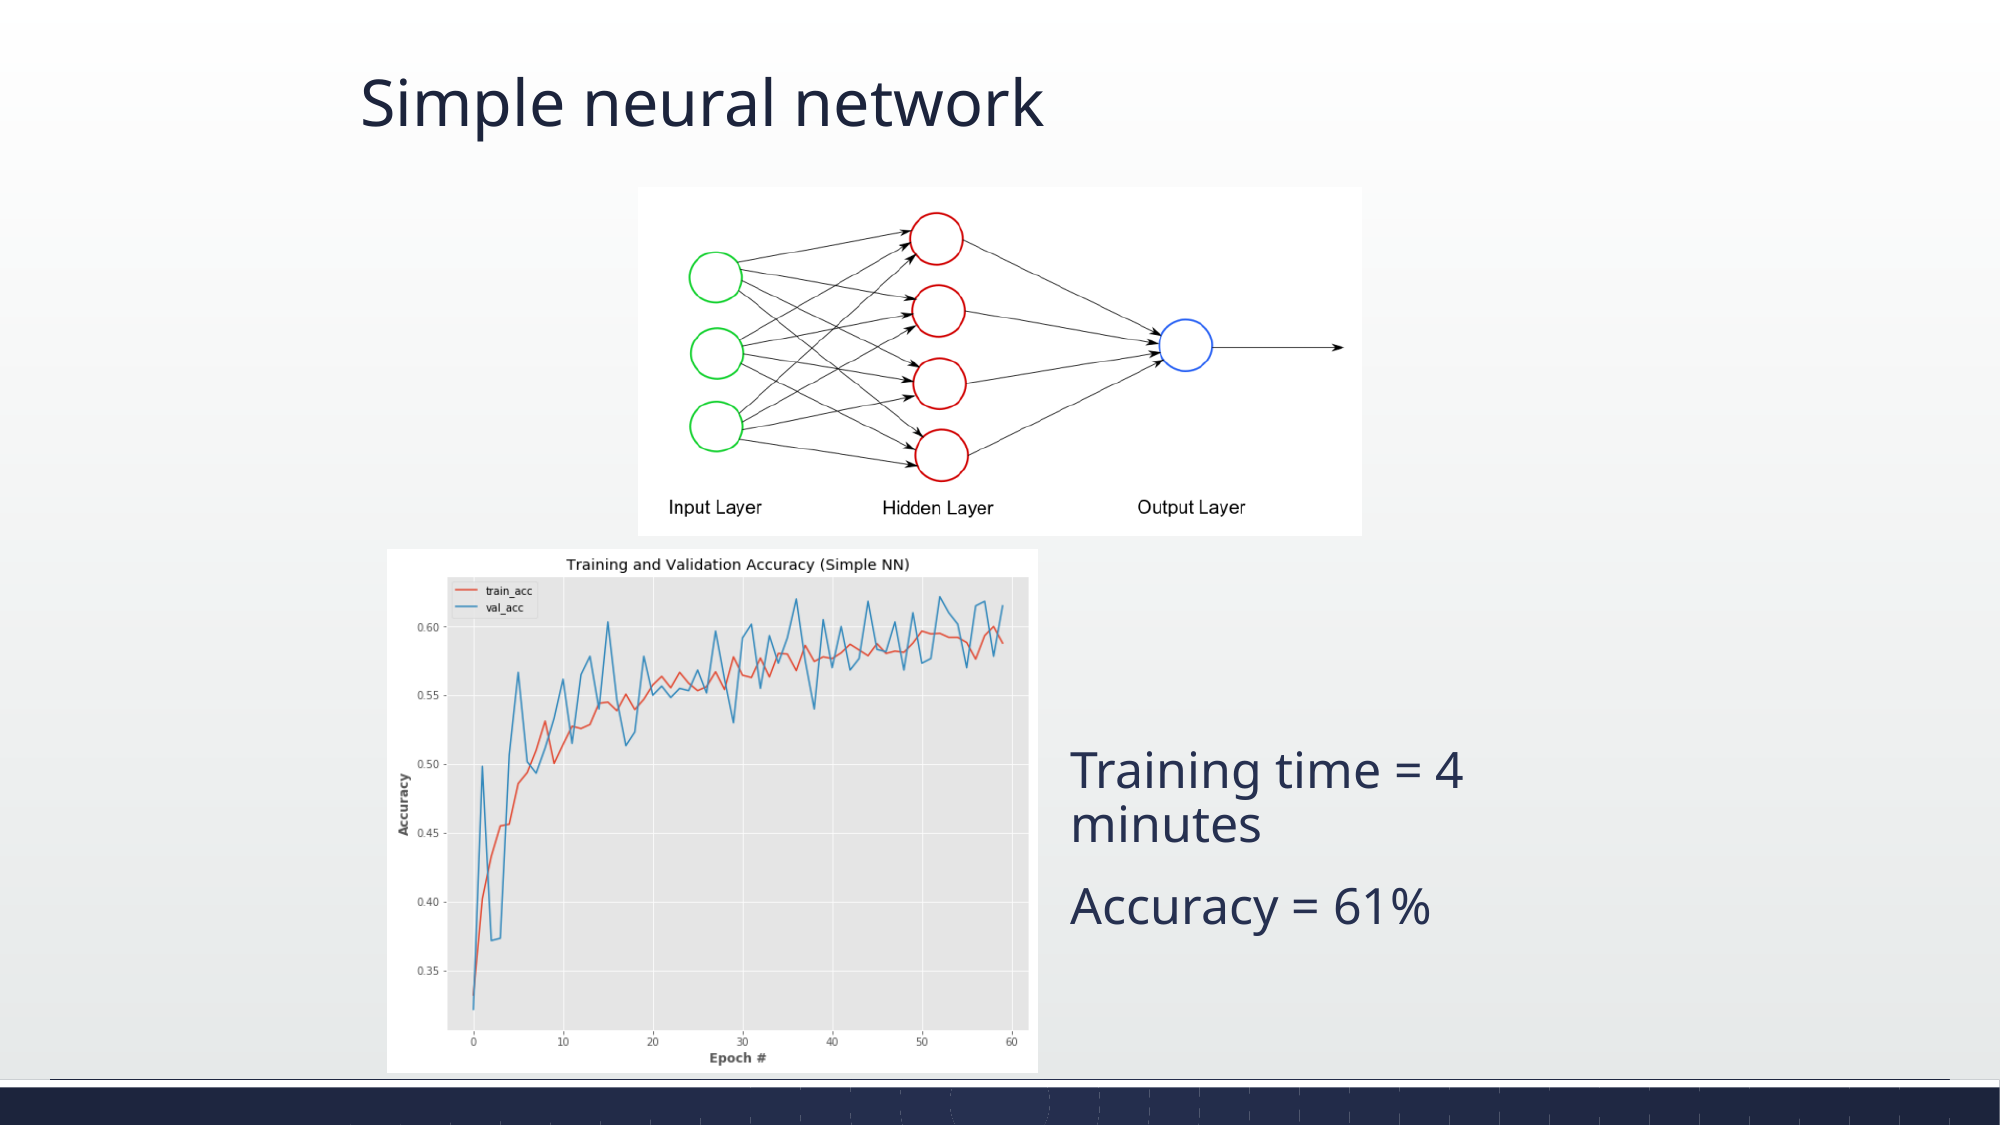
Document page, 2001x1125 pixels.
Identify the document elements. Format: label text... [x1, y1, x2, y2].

picture [637, 187, 1362, 536]
list Training time = 4 minutes Accuracy = 61% [1050, 737, 1678, 1125]
picture [387, 549, 1038, 1073]
text_box Simple neural network [345, 62, 1516, 148]
